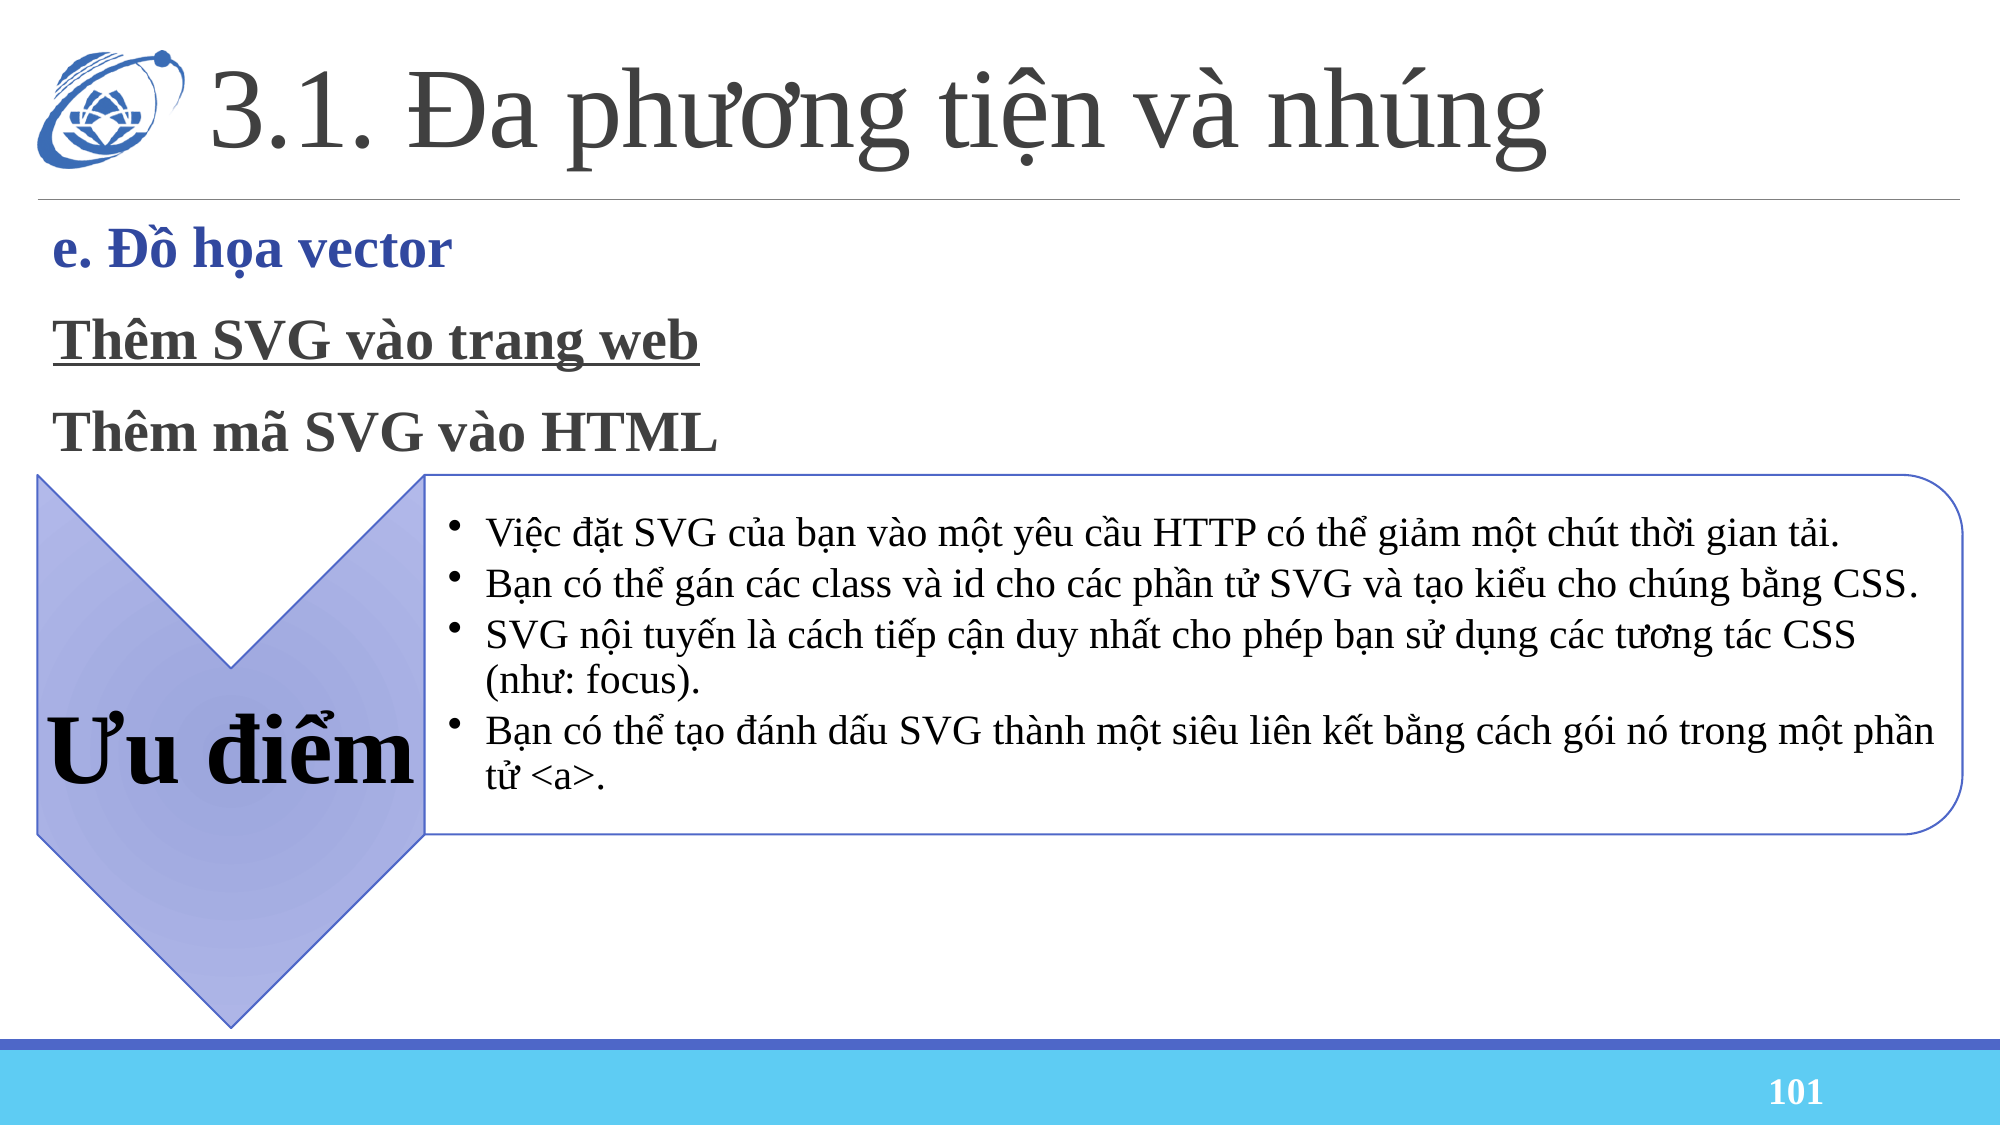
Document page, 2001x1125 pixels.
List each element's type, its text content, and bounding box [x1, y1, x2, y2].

list e. Đồ họa vector Thêm SVG vào trang web Thêm mã SVG vào HTML [37, 209, 1961, 474]
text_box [36, 474, 1963, 1029]
slide_number 101 [1624, 1059, 1840, 1120]
title 3.1. Đa phương tiện và nhúng [193, 47, 1961, 192]
picture [37, 34, 185, 183]
